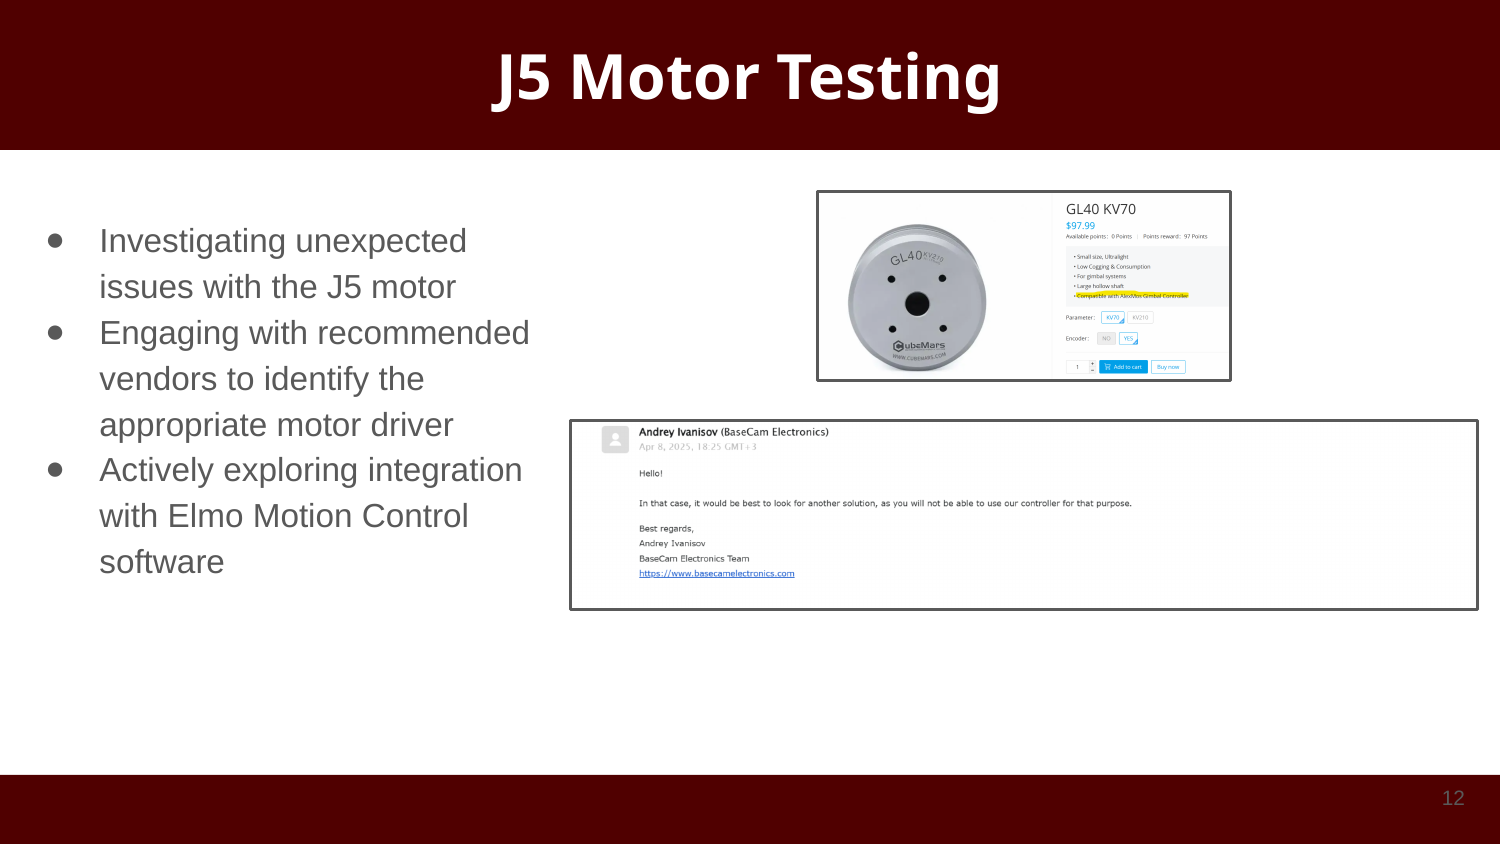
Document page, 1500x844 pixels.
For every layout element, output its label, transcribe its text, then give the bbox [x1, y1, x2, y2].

title [0, 774, 1500, 844]
picture [571, 421, 1476, 609]
title J5 Motor Testing [0, 0, 1500, 150]
picture [818, 192, 1229, 380]
slide_number ‹#› [1389, 764, 1480, 830]
text_box Investigating unexpected issues with the J5 motor Engaging with recommended vendors to identify the appropriate motor driver Actively exploring integration with Elmo Motion Control software [9, 198, 585, 702]
